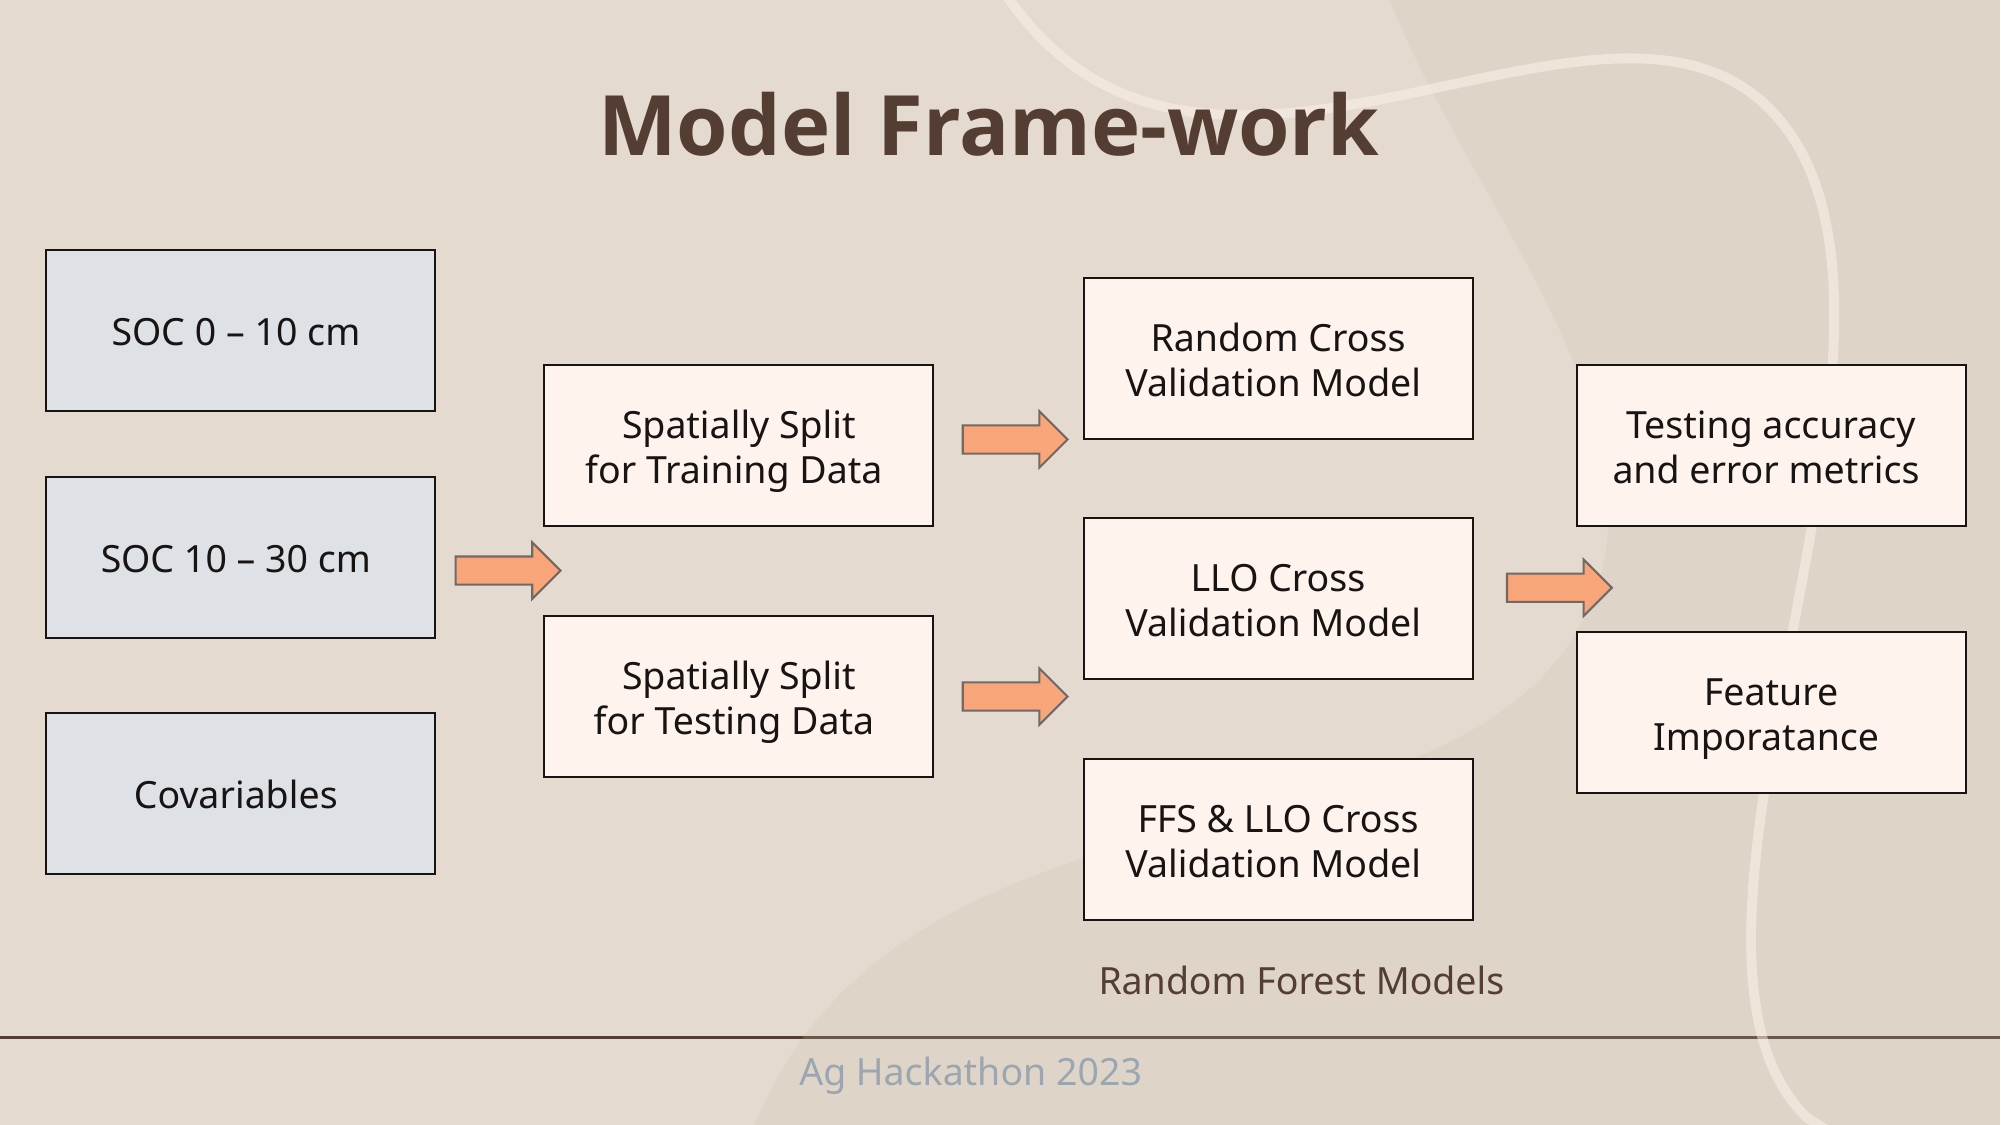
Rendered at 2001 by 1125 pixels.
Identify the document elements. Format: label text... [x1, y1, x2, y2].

title Model Frame-work [300, 40, 1700, 182]
text_box [961, 408, 1070, 471]
text_box LLO Cross Validation Model [1083, 517, 1474, 680]
text_box Testing accuracy and error metrics [1576, 364, 1967, 527]
text_box Covariables [45, 712, 436, 875]
text_box Spatially Split for Testing Data [543, 615, 934, 778]
text_box Random Forest Models [1083, 949, 1548, 1010]
text_box Feature Imporatance [1576, 631, 1967, 794]
text_box [454, 539, 562, 602]
text_box FFS & LLO Cross Validation Model [1083, 758, 1474, 921]
text_box [1505, 556, 1614, 619]
text_box SOC 10 – 30 cm [45, 476, 436, 639]
text_box Spatially Split for Training Data [543, 364, 934, 527]
text_box Random Cross Validation Model [1083, 277, 1474, 440]
text_box SOC 0 – 10 cm [45, 249, 436, 412]
text_box [961, 665, 1070, 728]
